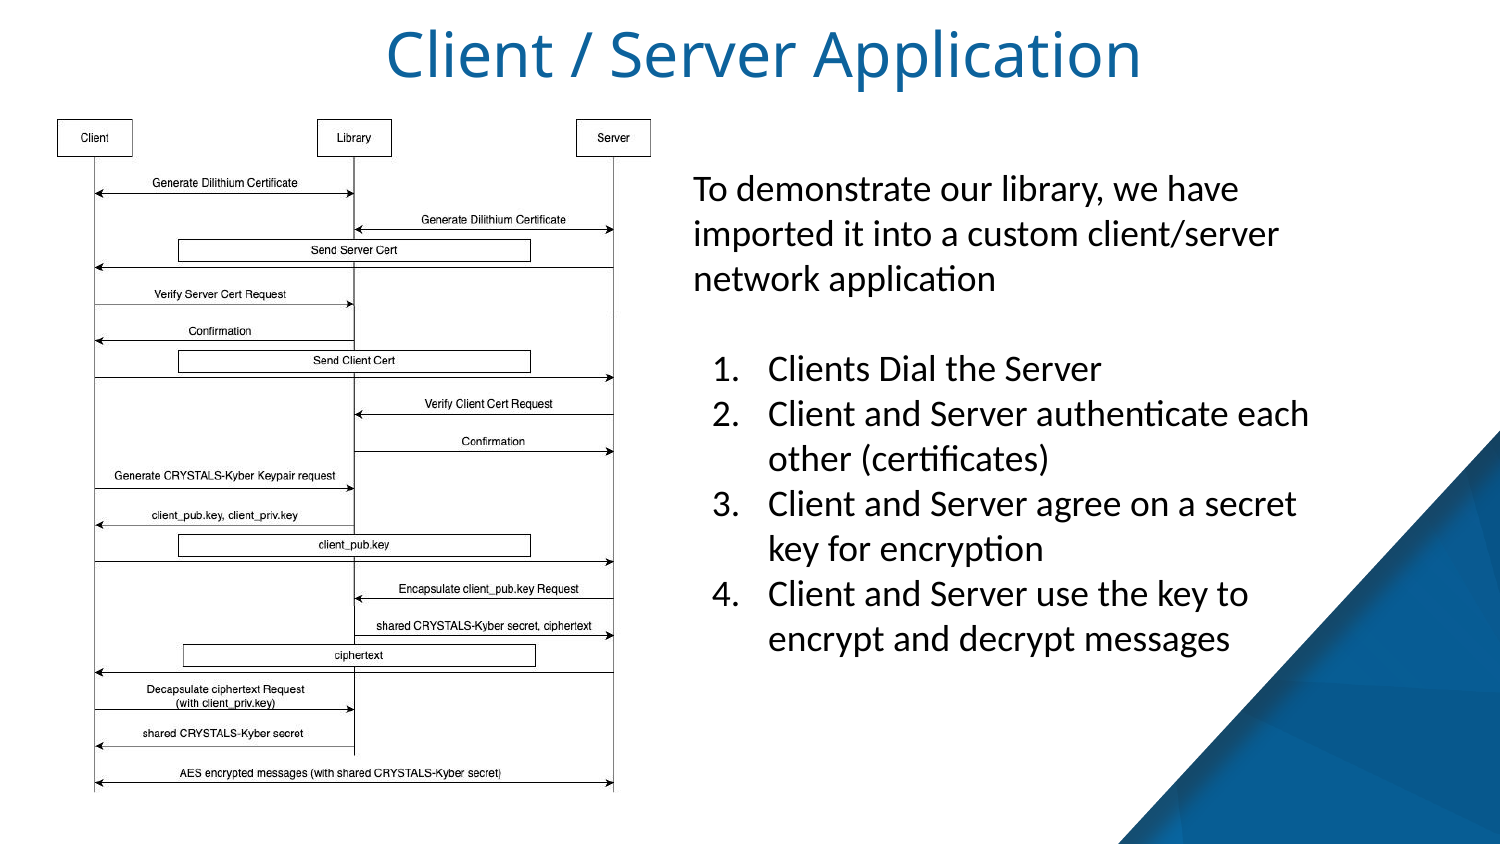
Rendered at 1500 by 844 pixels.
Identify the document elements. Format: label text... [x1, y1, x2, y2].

picture [1136, 450, 1500, 844]
text_box Client / Server Application [133, 0, 1397, 94]
picture [57, 119, 651, 793]
text_box To demonstrate our library, we have imported it into a custom client/server network application Clients Dial the Server Client and Server authenticate each other (certificates) Client and Server agree on a secret key for encryption Client and Server use the key to encrypt and decrypt messages [678, 119, 1358, 705]
